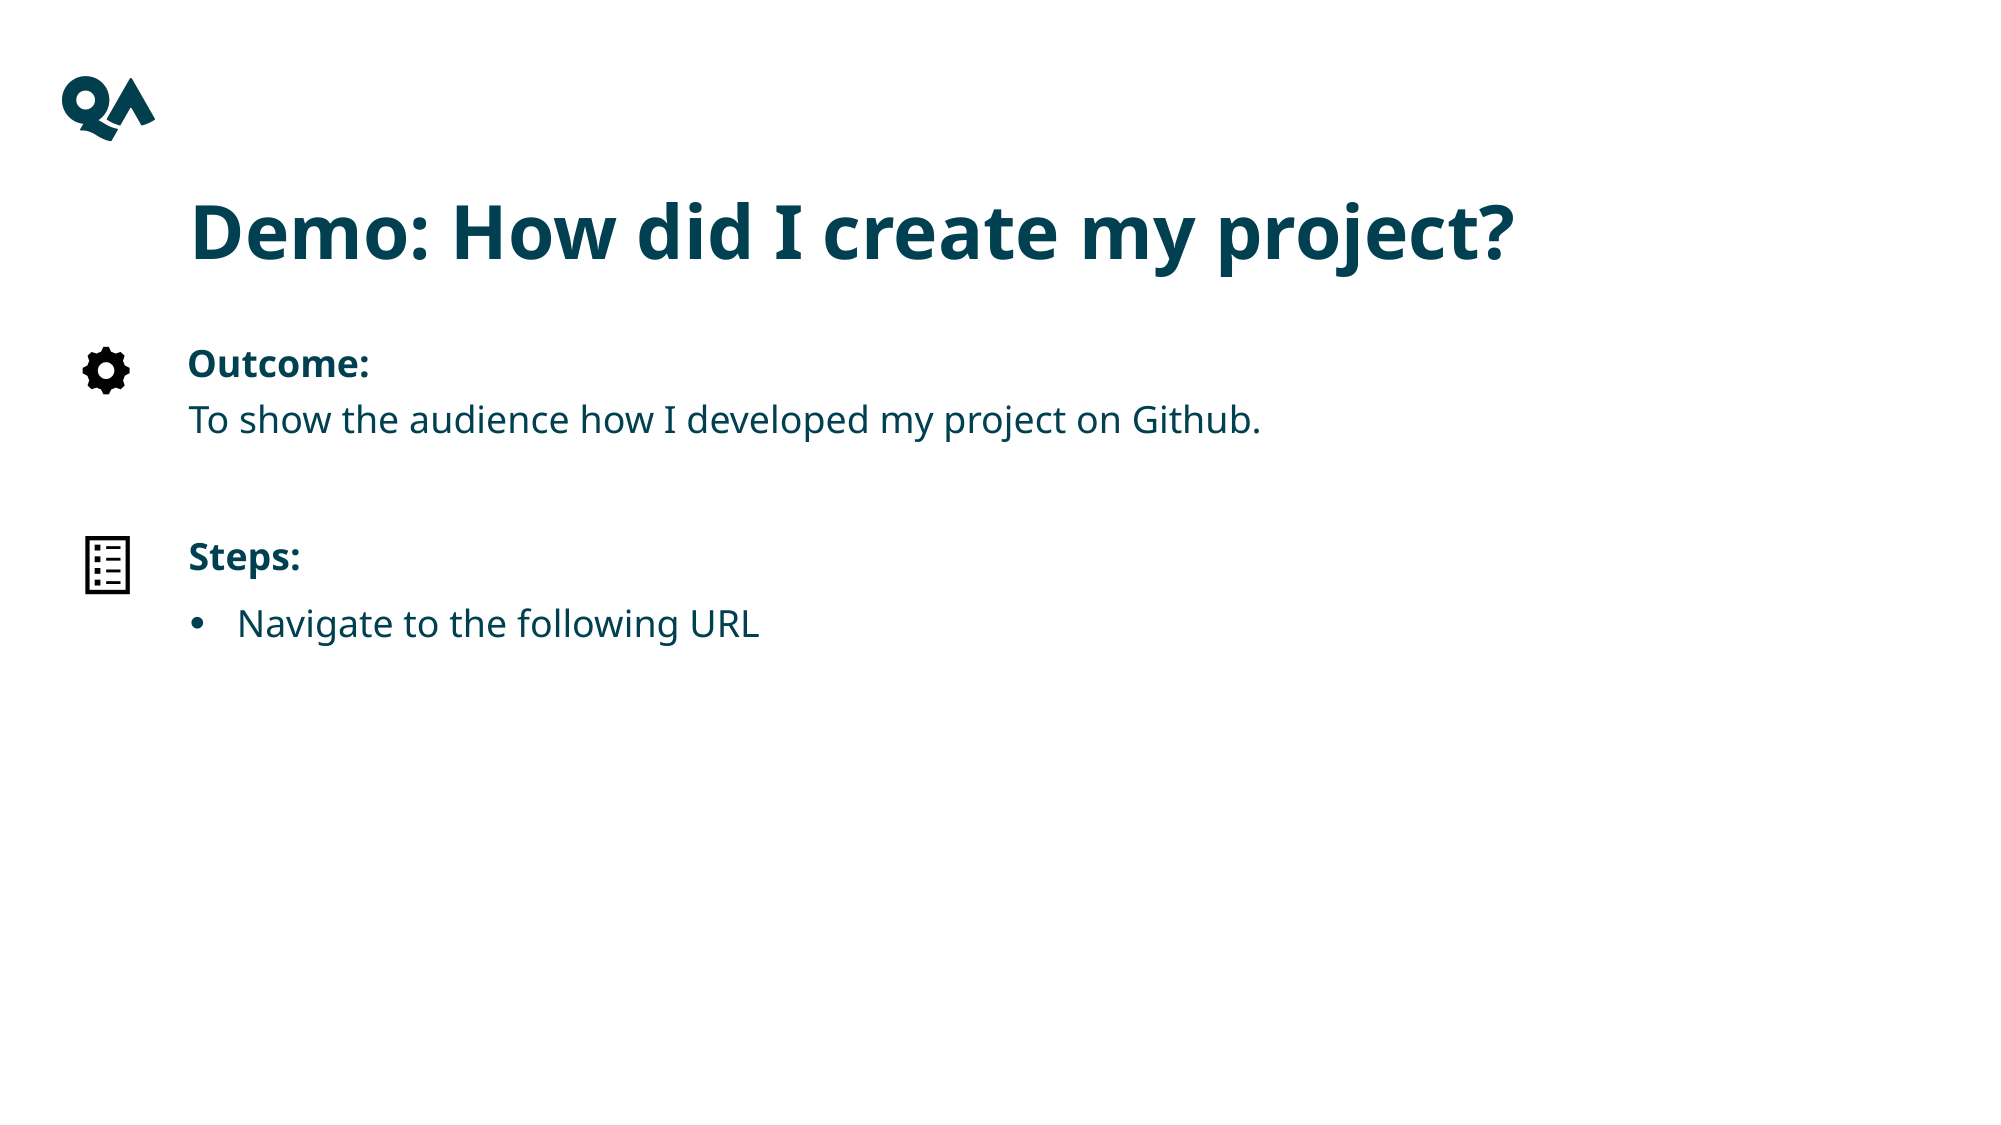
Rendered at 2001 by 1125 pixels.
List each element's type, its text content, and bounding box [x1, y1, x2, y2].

title Demo: How did I create my project? [189, 186, 1747, 300]
list Navigate to the following URL [189, 599, 1746, 845]
picture [73, 337, 139, 404]
picture [73, 530, 142, 600]
picture [44, 61, 173, 153]
list To show the audience how I developed my project on Github. [188, 395, 1813, 490]
